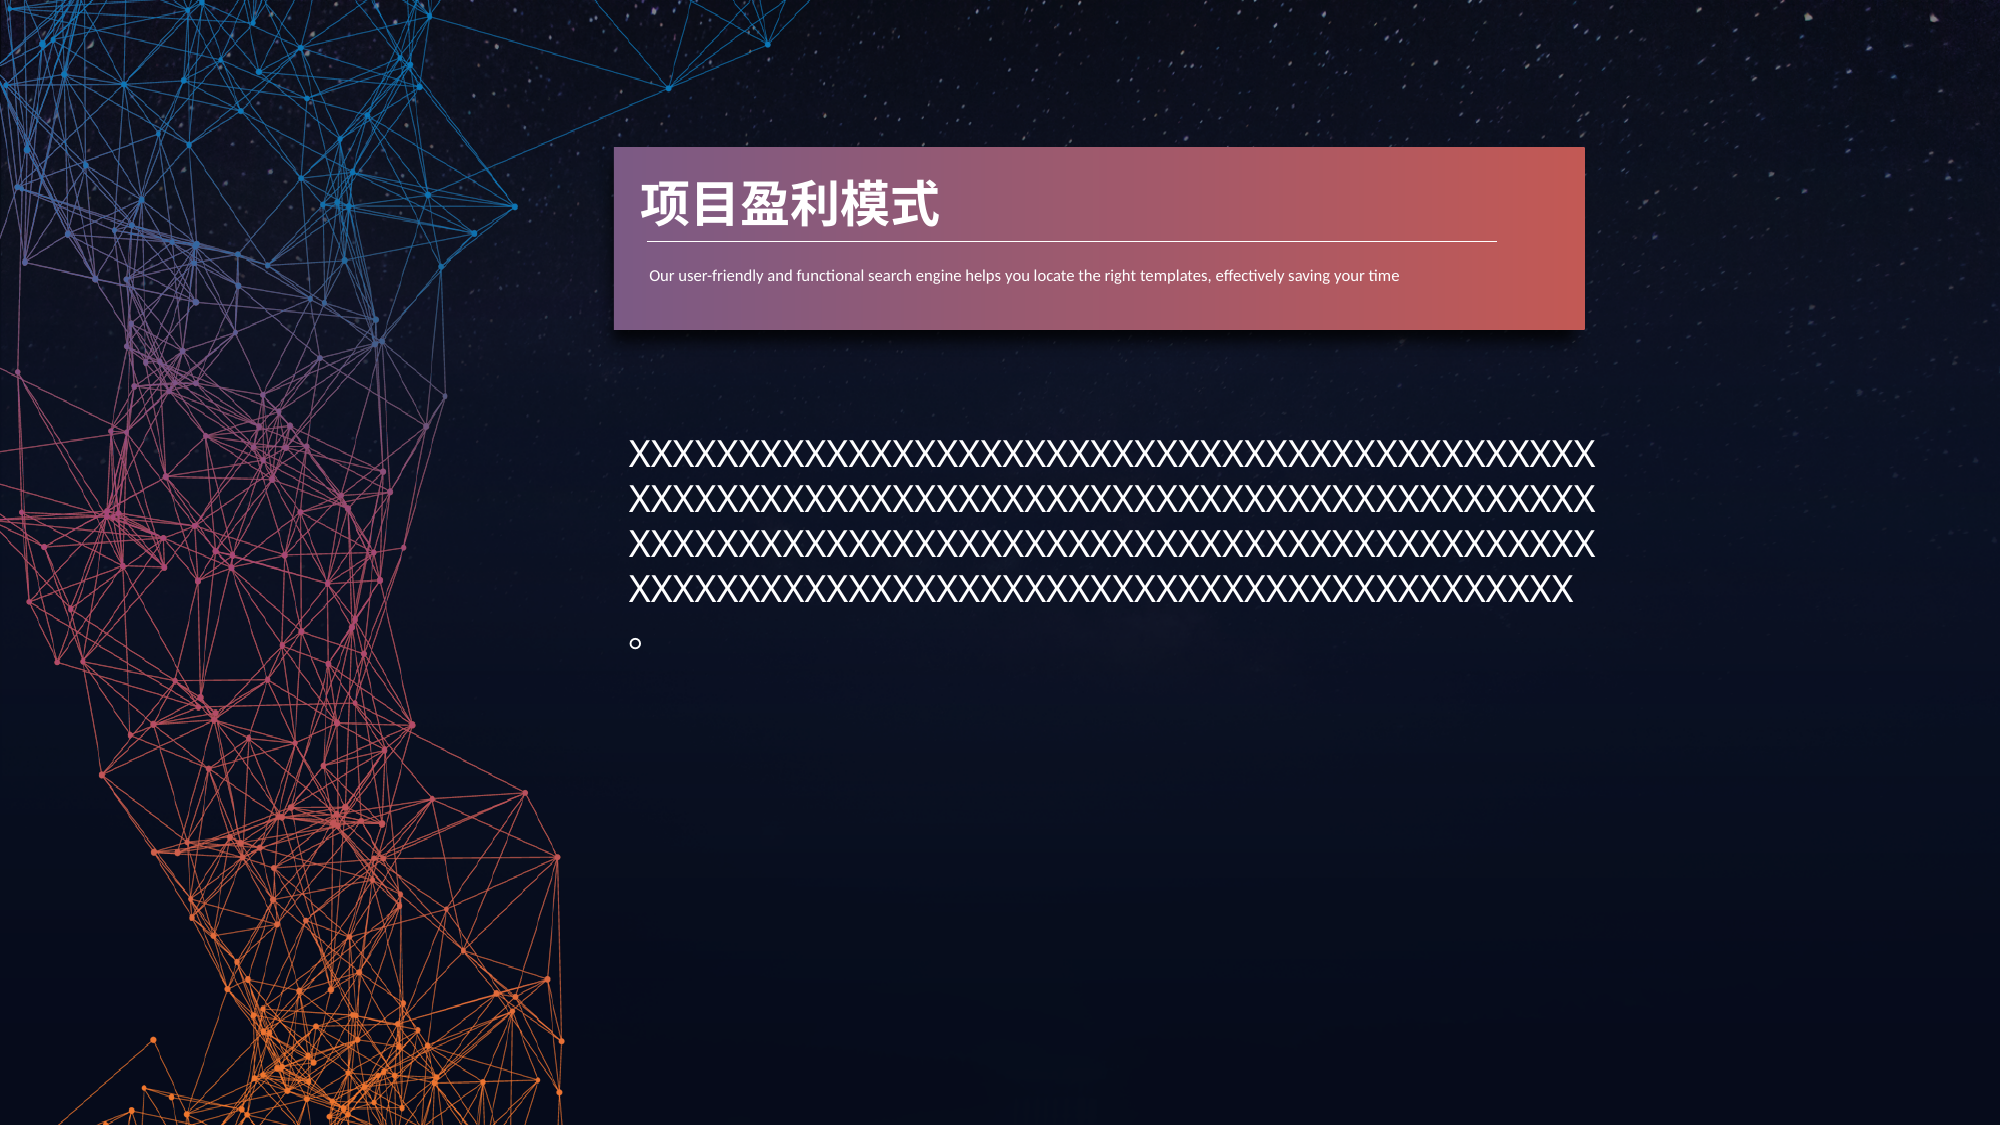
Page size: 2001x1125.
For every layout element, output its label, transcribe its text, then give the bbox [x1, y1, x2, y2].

text_box 项目盈利模式 [839, 164, 969, 240]
text_box [839, 147, 1586, 331]
text_box Our user-friendly and functional search engine helps you locate the right templates, effectively saving your time [839, 257, 1509, 293]
text_box XXXXXXXXXXXXXXXXXXXXXXXXXXXXXXXXXXXXXXXXXXXXXXXXXXXXXXXXXXXXXXXXXXXXXXXXXXXXXXXXXXXXXXXXXXXXXXXXXXXXXXXXXXXXXXXXXXXXXXXXXXXXXXXXXXXXXXXXXXXXXXXXXXXXXXXXXXXXXXXXXXXXXXXXXXXXXXX。 [839, 422, 1614, 663]
picture [0, 0, 2000, 1125]
